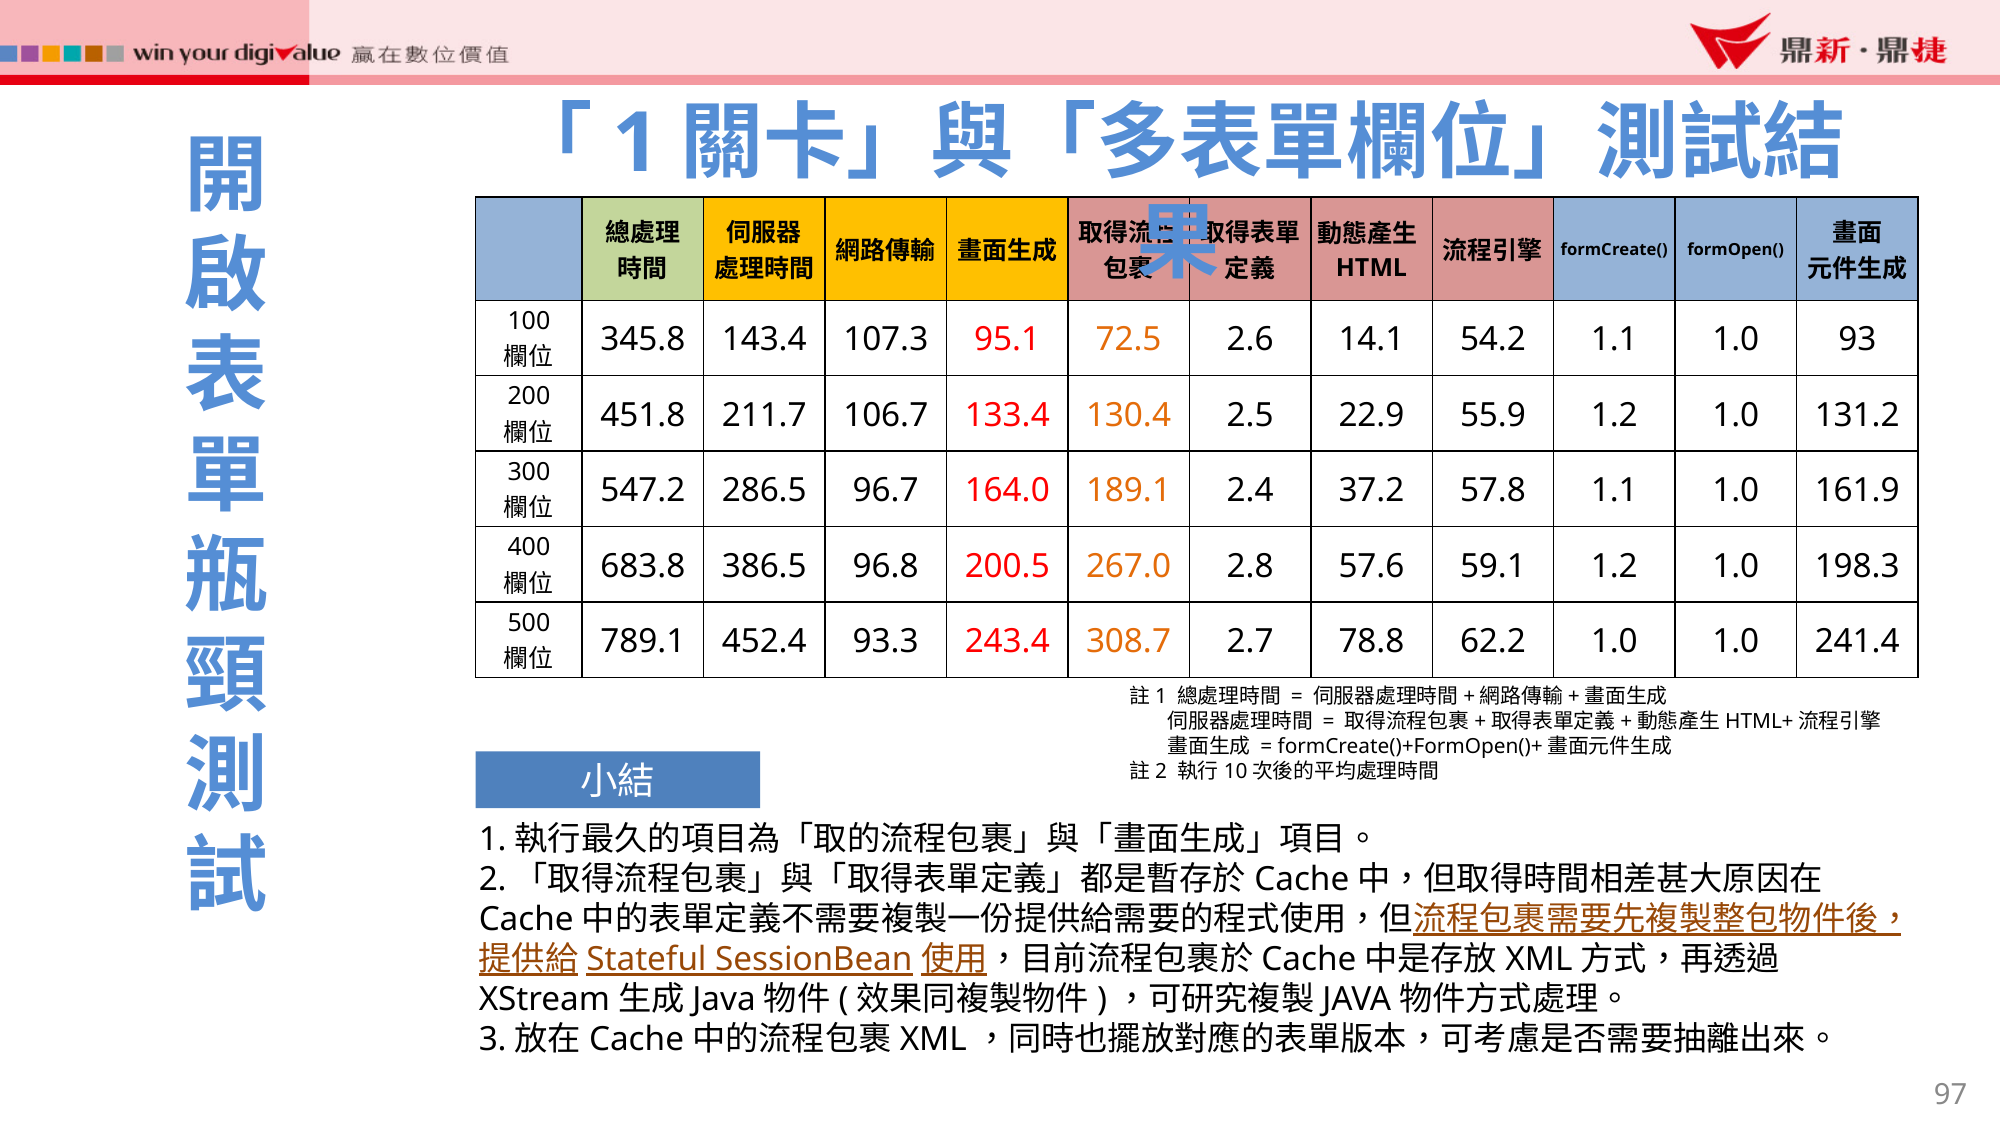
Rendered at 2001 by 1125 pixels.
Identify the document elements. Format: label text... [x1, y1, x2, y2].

table_cell 2.6 [1190, 301, 1310, 375]
text_box 1.執行最久的項目為「取的流程包裹」與「畫面生成」項目。 2.「取得流程包裹」與「取得表單定義」都是暫存於Cache中，但取得時間相差甚大原因在Cache中的表單定義不需要複製一份提供給需要的程式使用，但流程包裹需要先複製整包物件後，提供給Stateful SessionBean使用，目前流程包裹於Cache中是存放XML方式，再透過XStream生成Java物件(效果同複製物件)，可研究複製JAVA物件方式處理。 3.放在Cache中的流程包裹XML，同時也擺放對應的表單版本，可考慮是否需要抽離出來。 [464, 810, 1916, 1065]
picture [0, 0, 2000, 85]
table_cell 1.0 [1676, 376, 1796, 450]
table_cell 107.3 [826, 301, 946, 375]
table_cell 106.7 [826, 376, 946, 450]
table_cell 451.8 [583, 376, 703, 450]
table_cell 14.1 [1312, 301, 1432, 375]
table_cell 55.9 [1433, 376, 1553, 450]
table_cell 300 欄位 [476, 452, 581, 526]
table_cell 164.0 [947, 452, 1067, 526]
table_cell 243.4 [947, 603, 1067, 677]
table_cell 131.2 [1797, 376, 1917, 450]
table_cell 37.2 [1312, 452, 1432, 526]
table_cell 161.9 [1797, 452, 1917, 526]
table_cell 57.6 [1312, 527, 1432, 601]
table_header 畫面生成 [947, 199, 1067, 300]
table_cell 100 欄位 [476, 301, 581, 375]
table_header 取得表單定義 [1190, 199, 1310, 300]
table_cell 62.2 [1433, 603, 1553, 675]
table_cell 143.4 [704, 301, 824, 375]
text_box 註1 總處理時間 = 伺服器處理時間+網路傳輸+畫面生成 伺服器處理時間 = 取得流程包裹+取得表單定義+動態產生HTML+流程引擎 畫面生成 = formCreate()+FormOpen()+畫面元件生成 註2 執行10次後的平均處理時間 [1114, 675, 1945, 791]
table_cell 78.8 [1312, 603, 1432, 675]
table_cell 1.0 [1676, 452, 1796, 526]
table_cell 308.7 [1069, 603, 1189, 677]
table_cell 1.1 [1554, 452, 1674, 526]
table_cell 1.1 [1554, 301, 1674, 375]
table_cell 1.2 [1554, 376, 1674, 450]
table_header 取得流程包裹 [1069, 199, 1189, 300]
table_cell 133.4 [947, 376, 1067, 450]
text_box 小結 [474, 749, 762, 810]
slide_number 97 [1897, 1065, 2000, 1125]
table_header formOpen() [1676, 199, 1796, 300]
table_cell 2.7 [1190, 603, 1310, 675]
table_cell 1.0 [1676, 527, 1796, 601]
table_cell 189.1 [1069, 452, 1189, 526]
table_cell 789.1 [583, 603, 703, 677]
table_cell 130.4 [1069, 376, 1189, 450]
table_cell 198.3 [1797, 527, 1917, 601]
table_header 網路傳輸 [826, 199, 946, 300]
table_cell 59.1 [1433, 527, 1553, 601]
table_cell 2.5 [1190, 376, 1310, 450]
table_cell 267.0 [1069, 527, 1189, 601]
table_cell 345.8 [583, 301, 703, 375]
table_header 動態產生HTML [1312, 199, 1432, 300]
table_header 伺服器 處理時間 [704, 199, 824, 300]
table_cell 95.1 [947, 301, 1067, 375]
table_cell 547.2 [583, 452, 703, 526]
table_header [476, 199, 581, 300]
table_cell 200 欄位 [476, 376, 581, 450]
table_cell 452.4 [704, 603, 824, 677]
table_cell 400 欄位 [476, 527, 581, 601]
table_cell 500 欄位 [476, 603, 581, 677]
text_box 開啟表單瓶頸測試 [137, 113, 315, 1012]
table_cell 200.5 [947, 527, 1067, 601]
table_cell 1.0 [1676, 603, 1796, 675]
table_cell 211.7 [704, 376, 824, 450]
table_cell 93 [1797, 301, 1917, 375]
table_cell 2.8 [1190, 527, 1310, 601]
table_header 總處理 時間 [583, 199, 703, 300]
table_cell 57.8 [1433, 452, 1553, 526]
text_box 「1關卡」與「多表單欄位」測試結果 [463, 80, 1892, 199]
table_header 流程引擎 [1433, 199, 1553, 300]
table_cell 1.2 [1554, 527, 1674, 601]
table_cell 683.8 [583, 527, 703, 601]
table_cell 1.0 [1676, 301, 1796, 375]
table_cell 96.7 [826, 452, 946, 526]
table_cell 22.9 [1312, 376, 1432, 450]
table_cell 2.4 [1190, 452, 1310, 526]
table_cell 286.5 [704, 452, 824, 526]
table_header 畫面 元件生成 [1797, 198, 1917, 300]
table_cell 72.5 [1069, 301, 1189, 375]
table_header formCreate() [1554, 199, 1674, 300]
table_cell 241.4 [1797, 603, 1917, 675]
table_cell 386.5 [704, 527, 824, 601]
table_cell 93.3 [826, 603, 946, 677]
table_cell 1.0 [1554, 603, 1674, 675]
table_cell 96.8 [826, 527, 946, 601]
table_cell 54.2 [1433, 301, 1553, 375]
